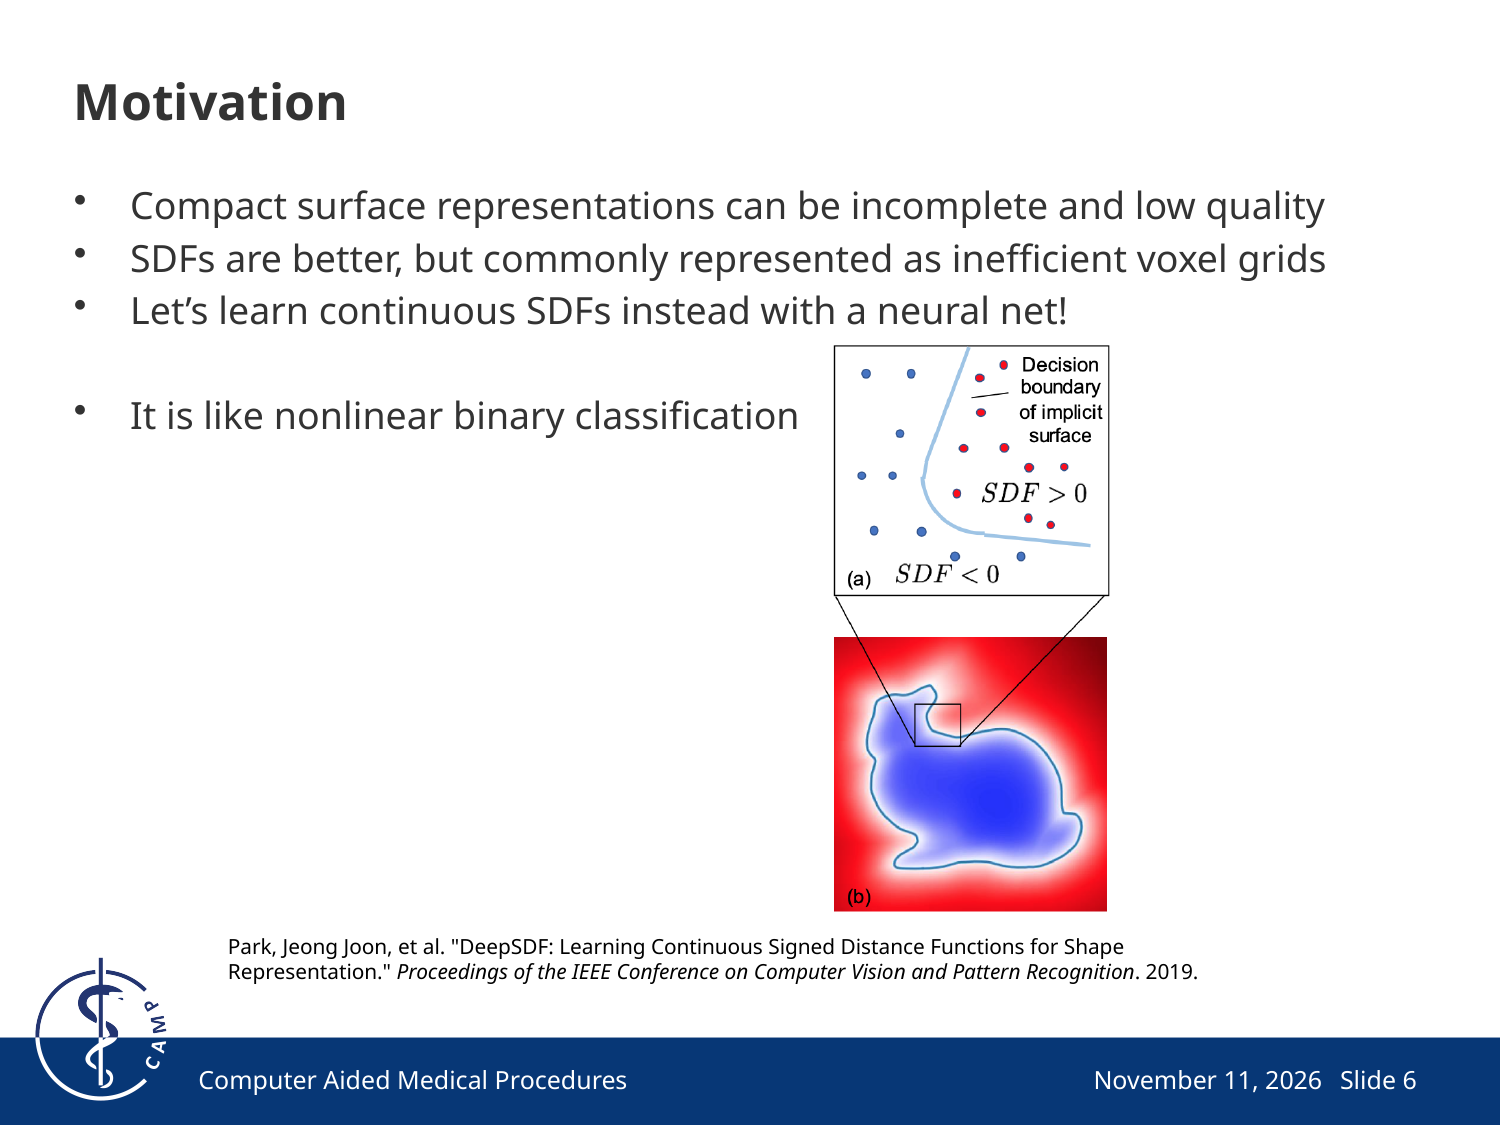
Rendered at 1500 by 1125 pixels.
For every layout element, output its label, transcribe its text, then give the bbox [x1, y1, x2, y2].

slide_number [800, 1037, 1325, 1125]
slide_number Slide 6 [1325, 1037, 1500, 1125]
text_box Park, Jeong Joon, et al. "DeepSDF: Learning Continuous Signed Distance Functions for Shape Representation." Proceedings of the IEEE Conference on Computer Vision and Pattern Recognition. 2019. [213, 926, 1256, 992]
list Compact surface representations can be incomplete and low quality SDFs are better, but commonly represented as inefficient voxel grids Let’s learn continuous SDFs instead with a neural net! It is like nonlinear binary classification [58, 174, 1441, 1013]
picture [0, 0, 1500, 1125]
footer Computer Aided Medical Procedures [183, 1037, 800, 1125]
title Motivation [58, 37, 1438, 138]
